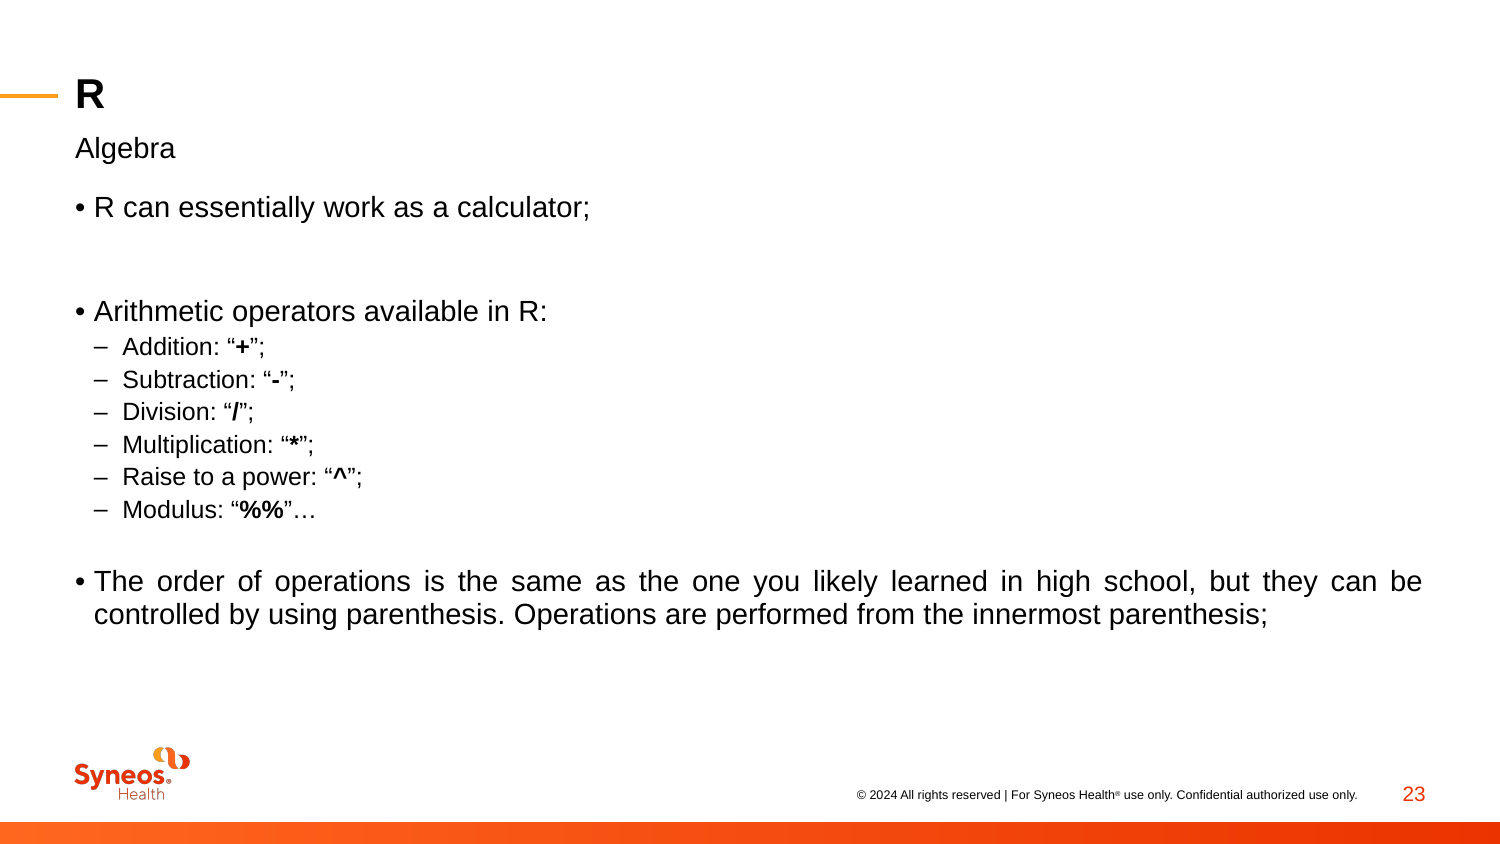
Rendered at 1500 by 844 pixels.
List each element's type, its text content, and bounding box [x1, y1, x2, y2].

title R [75, 58, 1425, 118]
list R can essentially work as a calculator; Arithmetic operators available in R:​ Addition: “+”; Subtraction: “-”; Division: “/”; Multiplication: “*”; Raise to a power: “^”; Modulus: “%%”… The order of operations is the same as the one you likely learned in high school, but they can be controlled by using parenthesis. Operations are performed from the innermost parenthesis; [75, 191, 1425, 710]
list Algebra [75, 124, 1425, 163]
picture [70, 743, 194, 804]
